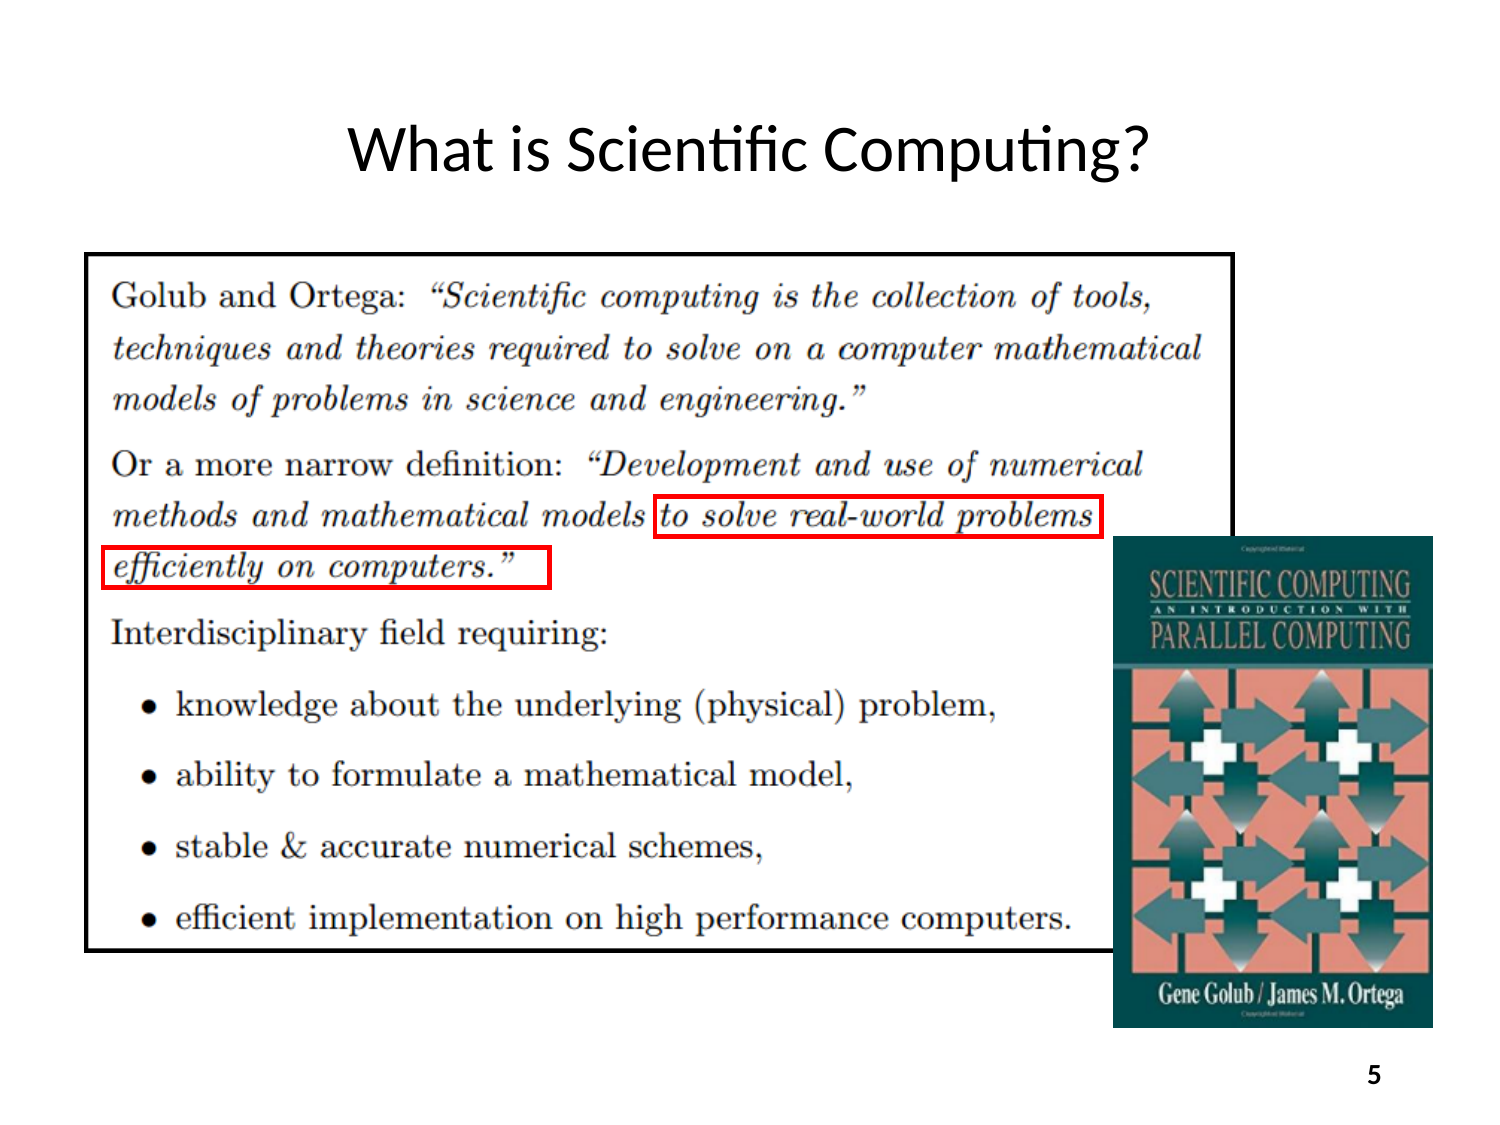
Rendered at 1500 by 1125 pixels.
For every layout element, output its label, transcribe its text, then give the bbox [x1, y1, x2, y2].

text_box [103, 496, 1102, 588]
title What is Scientific Computing? [103, 59, 1397, 241]
picture [84, 252, 1433, 1028]
slide_number 5 [1059, 1042, 1397, 1103]
